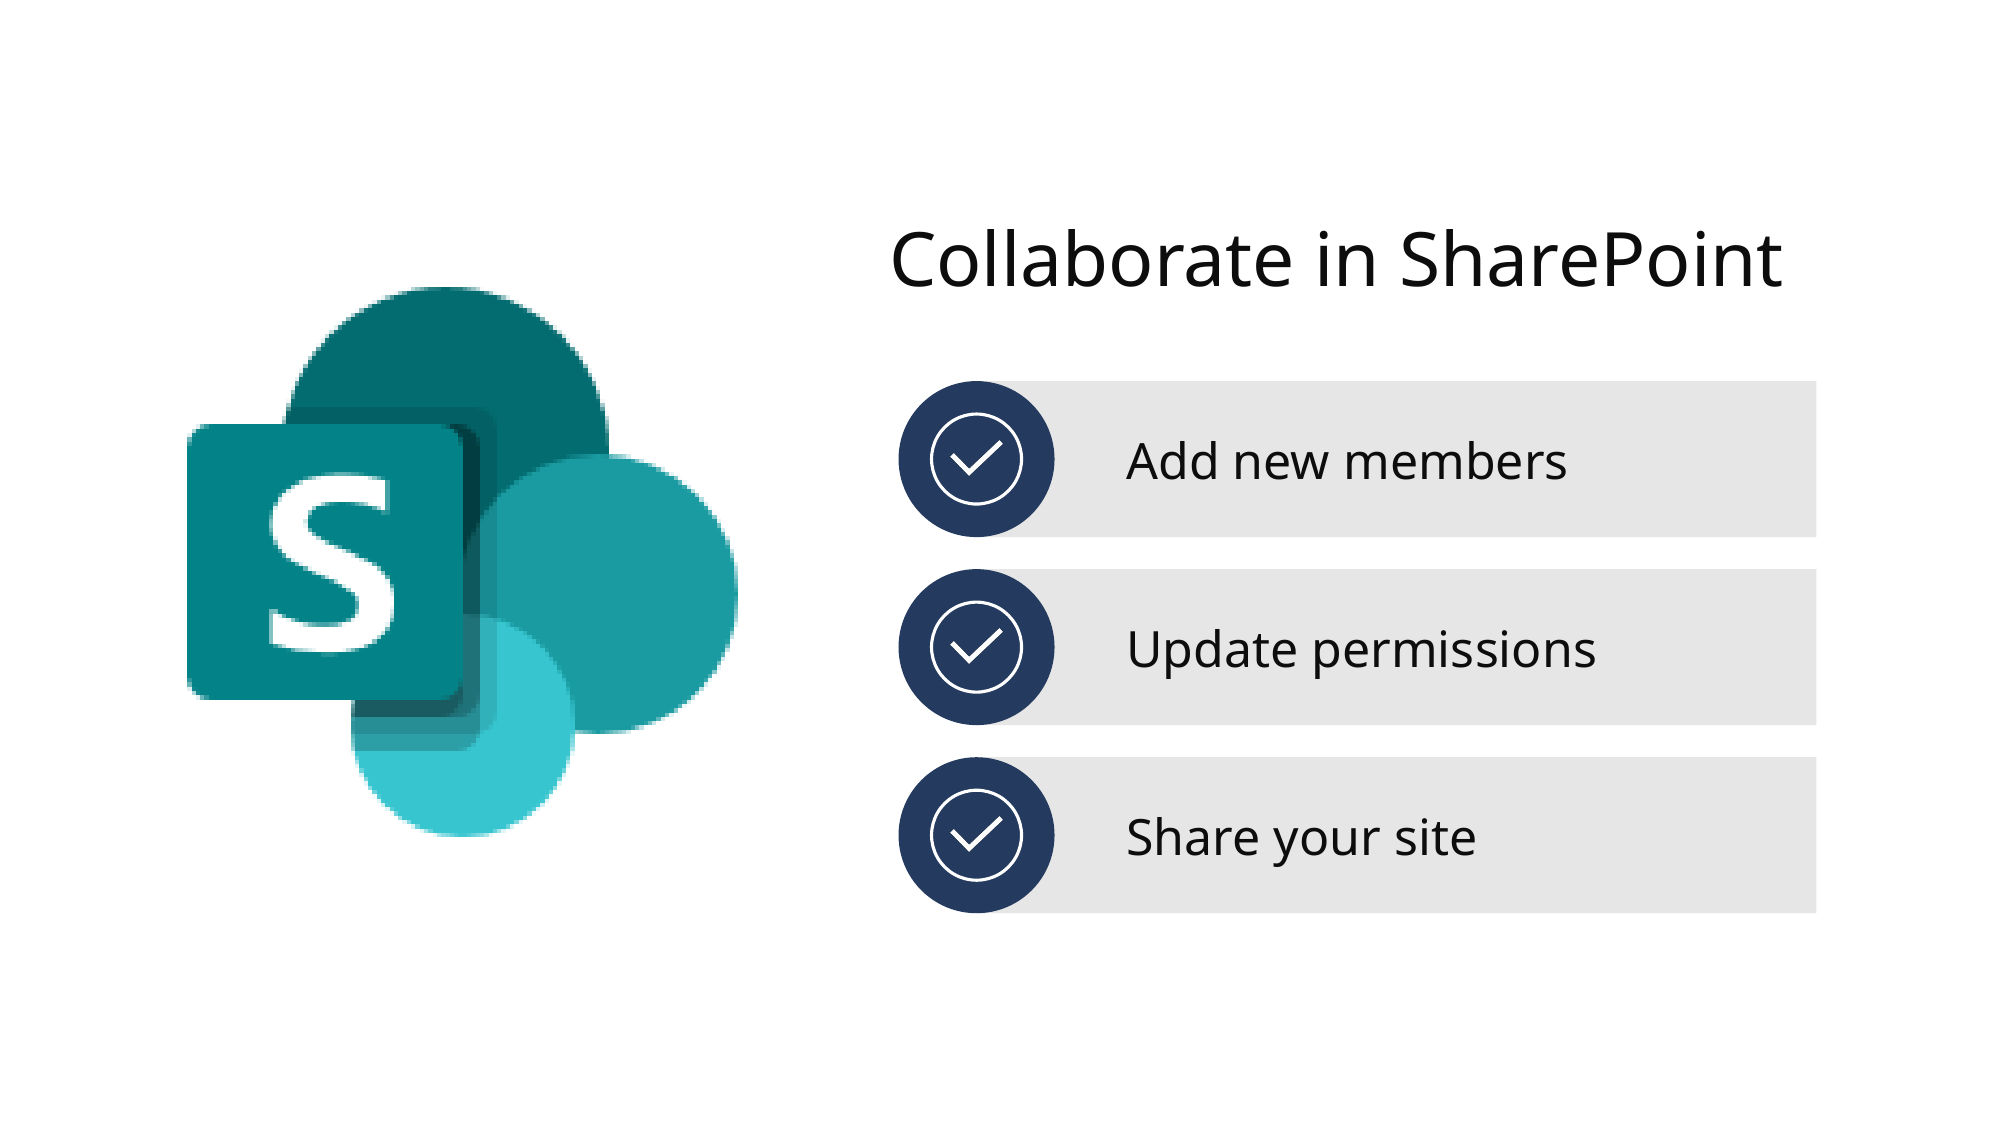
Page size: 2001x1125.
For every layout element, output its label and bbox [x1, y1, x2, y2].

picture [122, 251, 771, 874]
text_box [898, 211, 1817, 914]
